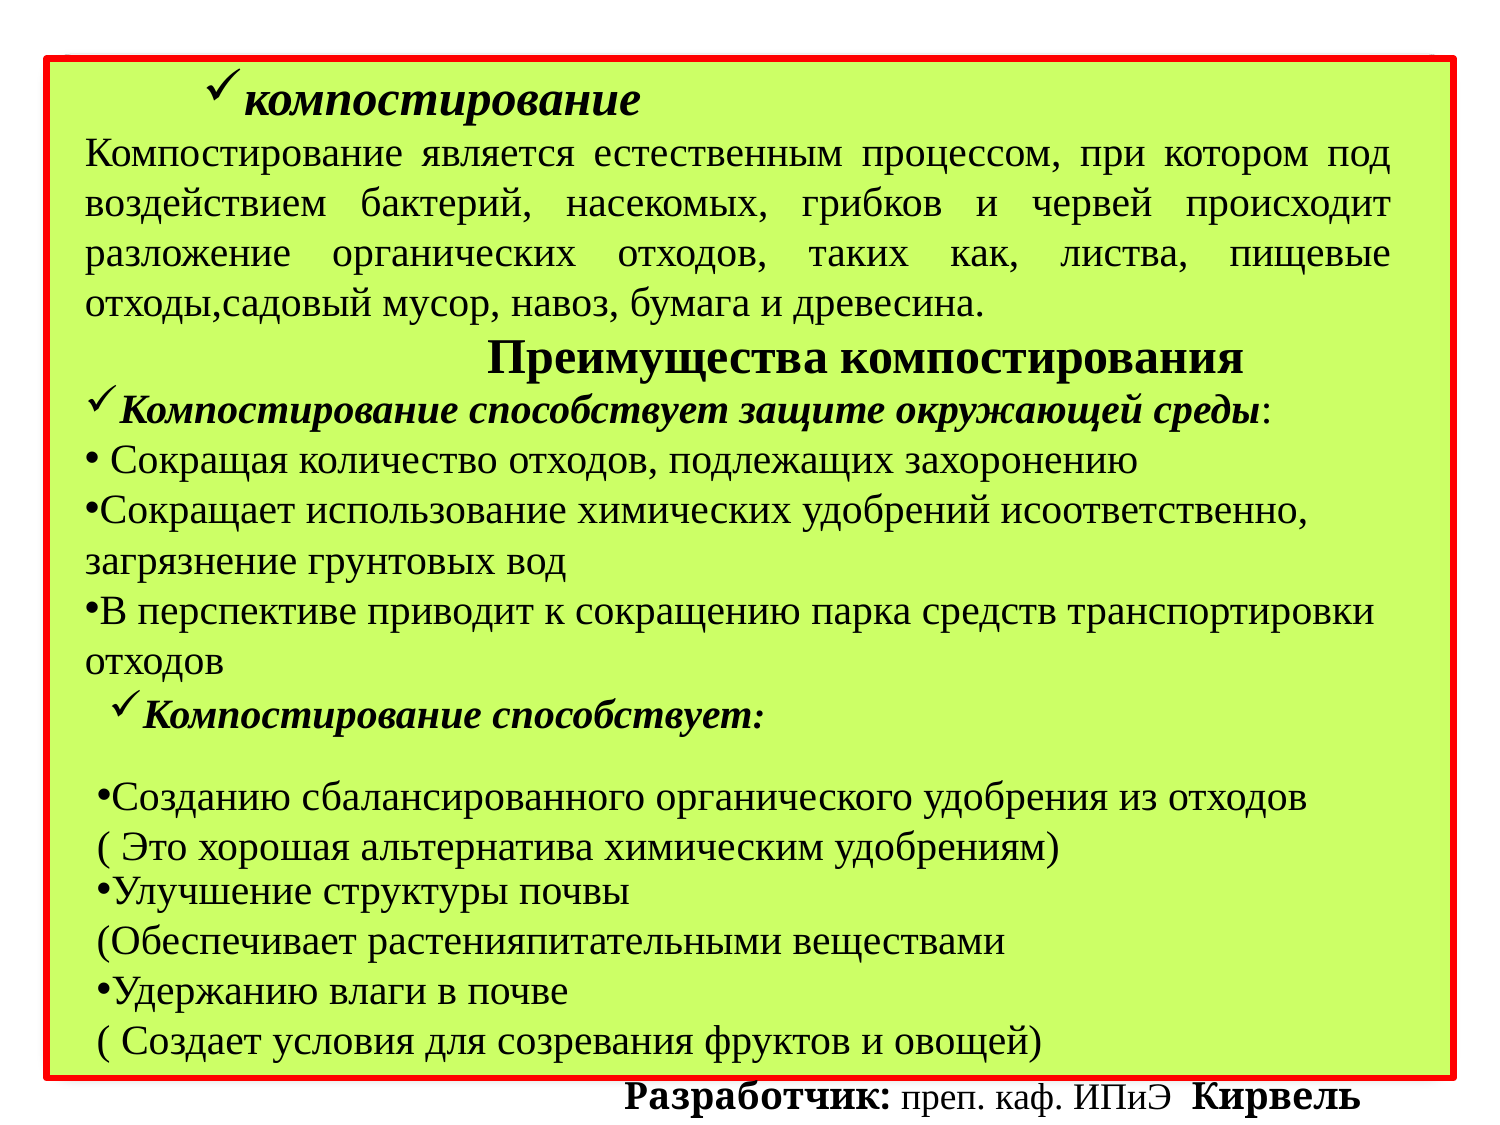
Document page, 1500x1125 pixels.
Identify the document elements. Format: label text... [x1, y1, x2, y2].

text_box Преимущества компостирования [473, 316, 1260, 374]
text_box компостирование [148, 58, 657, 117]
text_box Разработчик: преп. каф. ИПиЭ Кирвель П.И. [609, 1064, 1443, 1125]
text_box Компостирование способствует: [93, 679, 1243, 745]
text_box Компостирование является естественным процессом, при котором под воздействием бактерий, насекомых, грибков и червей происходит разложение органических отходов, таких как, листва, пищевые отходы,садовый мусор, навоз, бумага и древесина. [70, 117, 1407, 332]
text_box Улучшение структуры почвы (Обеспечивает растенияпитательными веществами Удержанию влаги в почве ( Создает условия для созревания фруктов и овощей) [81, 855, 1313, 1071]
text_box [43, 55, 1457, 1081]
text_box Компостирование способствует защите окружающей среды: Сокращая количество отходов, подлежащих захоронению Сокращает использование химических удобрений исоответственно, загрязнение грунтовых вод В перспективе приводит к сокращению парка средств транспортировки отходов [70, 374, 1430, 690]
text_box Созданию сбалансированного органического удобрения из отходов ( Это хорошая альтернатива химическим удобрениям) [82, 761, 1336, 877]
